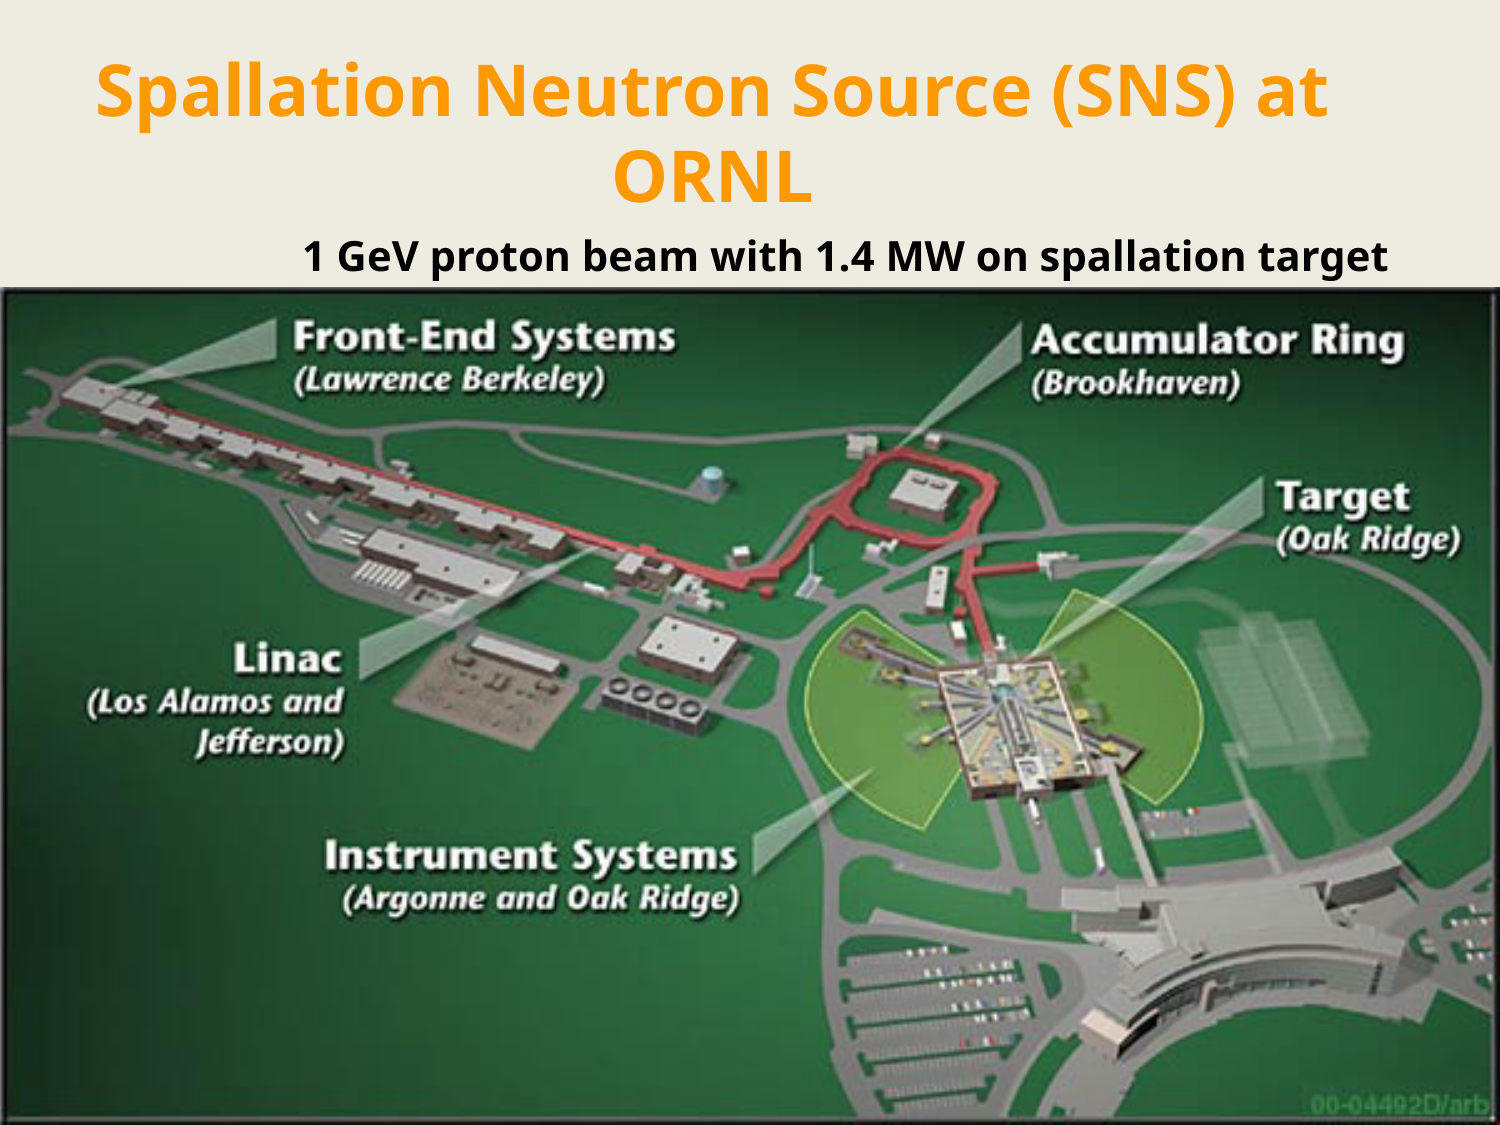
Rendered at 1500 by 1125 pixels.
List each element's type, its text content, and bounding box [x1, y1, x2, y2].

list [0, 287, 1500, 1125]
title Spallation Neutron Source (SNS) at ORNL [37, 37, 1388, 225]
text_box 1 GeV proton beam with 1.4 MW on spallation target [287, 222, 1488, 285]
